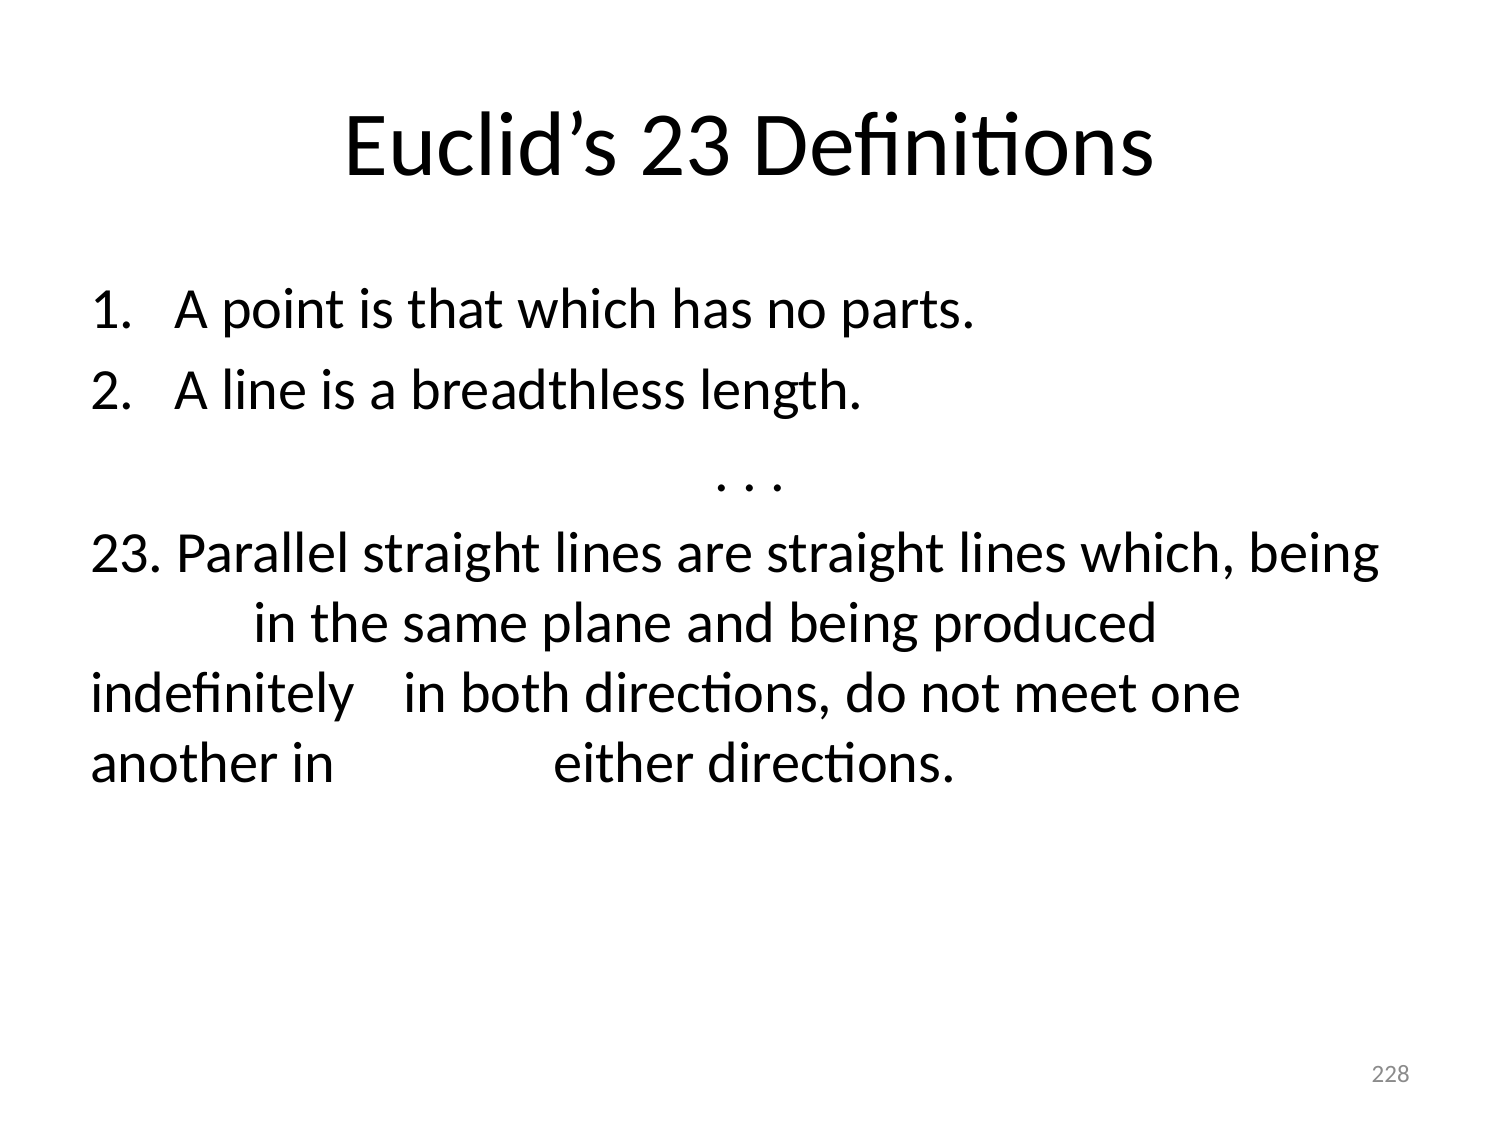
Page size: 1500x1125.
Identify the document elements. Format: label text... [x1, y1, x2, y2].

slide_number 228 [1074, 1042, 1425, 1103]
title Euclid’s 23 Definitions [75, 45, 1425, 233]
list A point is that which has no parts. A line is a breadthless length. . . . 23. Parallel straight lines are straight lines which, being in the same plane and being produced indefinitely in both directions, do not meet one another in either directions. [75, 262, 1425, 1005]
